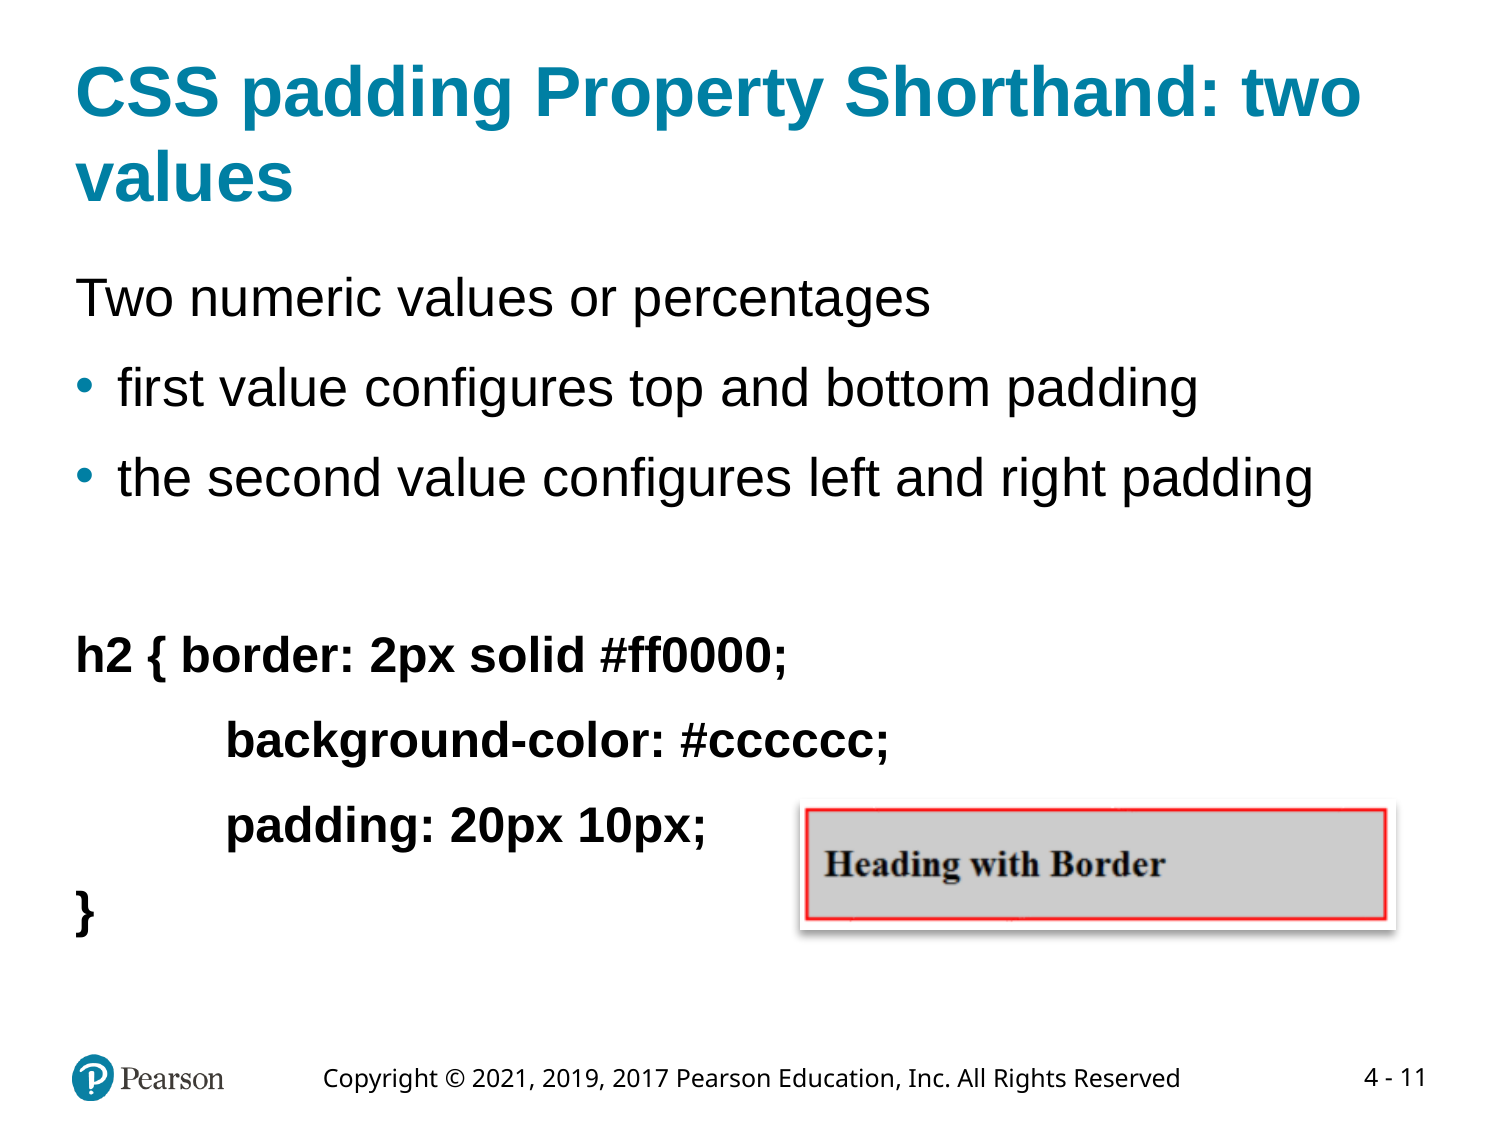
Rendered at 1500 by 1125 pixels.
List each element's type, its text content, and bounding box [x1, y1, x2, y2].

picture [72, 1054, 89, 1072]
picture [799, 799, 1396, 930]
picture [72, 1087, 83, 1101]
list Two numeric values or percentages first value configures top and bottom padding the second value configures left and right padding h2 { border: 2px solid #ff0000; background-color: #cccccc; padding: 20px 10px; } [75, 262, 1425, 1005]
picture [99, 1054, 224, 1101]
title CSS padding Property Shorthand: two values [75, 35, 1425, 216]
picture [81, 1064, 107, 1089]
